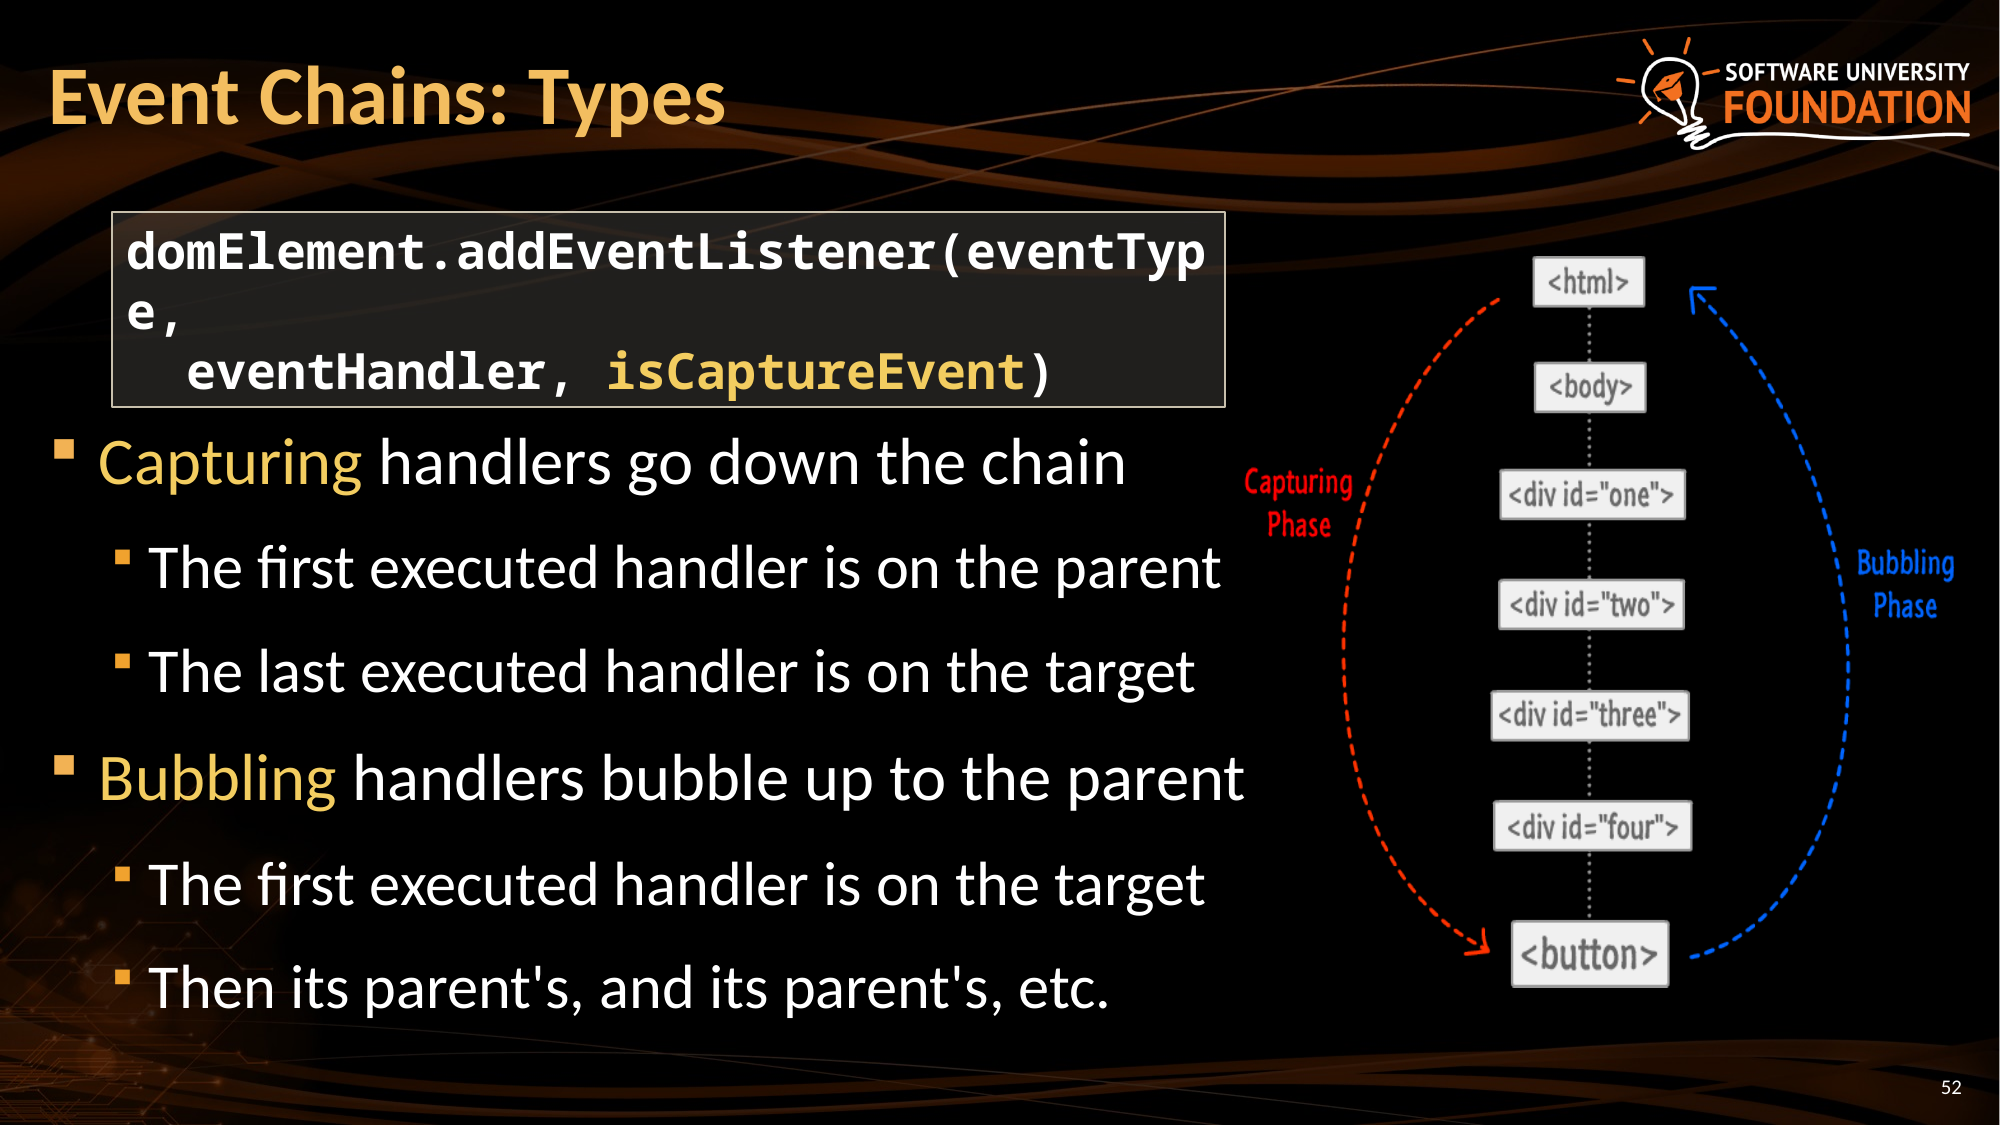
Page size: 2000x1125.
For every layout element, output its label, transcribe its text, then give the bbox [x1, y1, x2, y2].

list Capturing handlers go down the chain The first executed handler is on the parent The last executed handler is on the target Bubbling handlers bubble up to the parent The first executed handler is on the target Then its parent's, and its parent's, etc. [31, 193, 1968, 1103]
picture [0, 0, 2000, 1125]
text_box domElement.addEventListener(eventType, eventHandler, isCaptureEvent) [111, 212, 1225, 408]
title Event Chains: Types [30, 6, 1602, 189]
slide_number 52 [1897, 1070, 1968, 1103]
